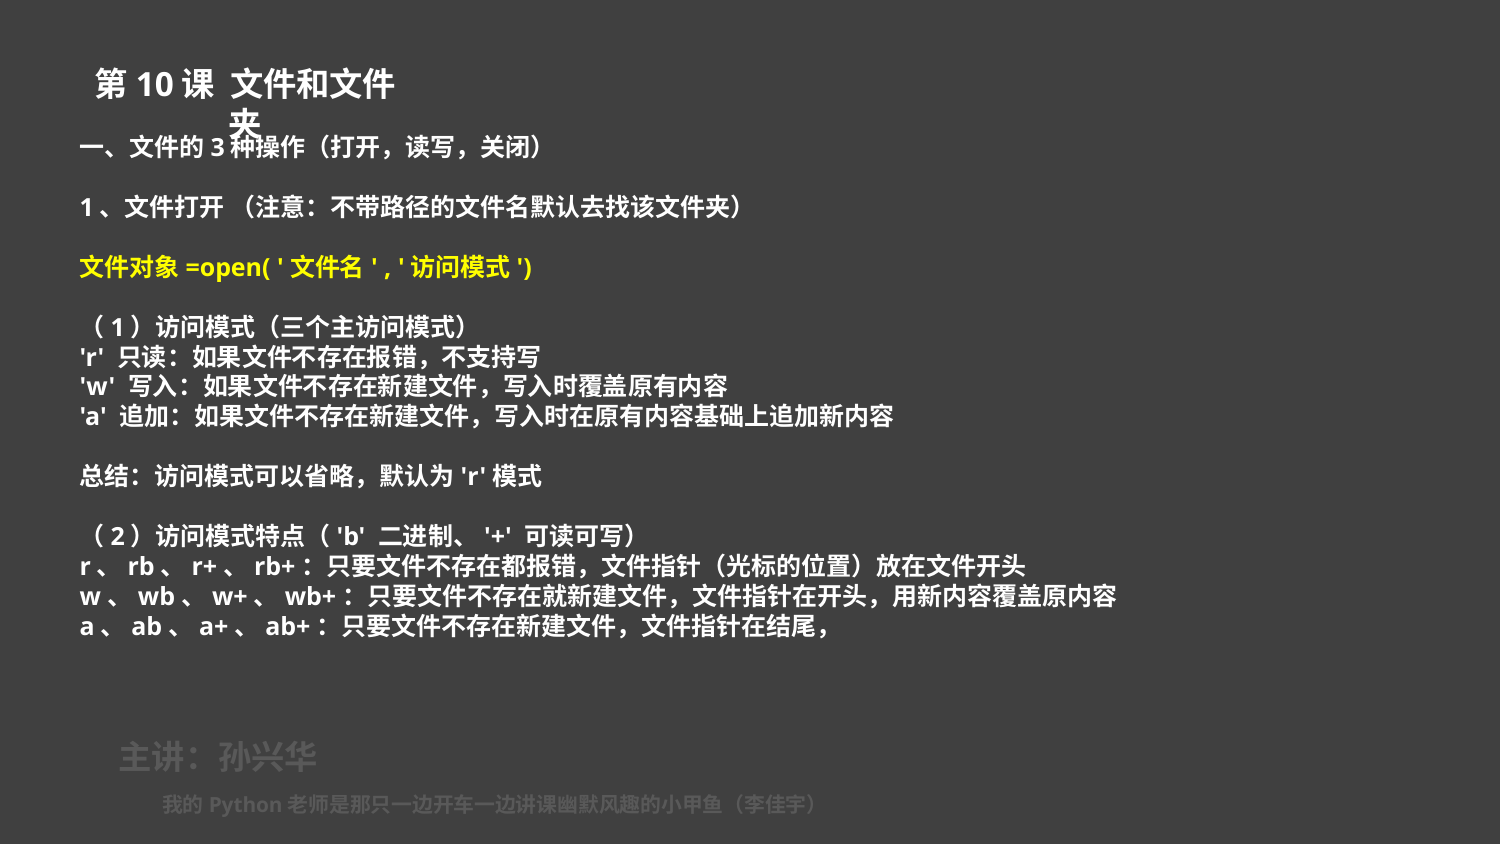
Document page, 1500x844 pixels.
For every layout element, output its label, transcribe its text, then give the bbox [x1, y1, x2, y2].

text_box 一、文件的3种操作（打开，读写，关闭） 1、文件打开 （注意：不带路径的文件名默认去找该文件夹） 文件对象=open( '文件名' , '访问模式') （1）访问模式（三个主访问模式） 'r' 只读：如果文件不存在报错，不支持写 'w' 写入：如果文件不存在新建文件，写入时覆盖原有内容 'a' 追加：如果文件不存在新建文件，写入时在原有内容基础上追加新内容 总结：访问模式可以省略，默认为'r'模式 （2）访问模式特点（'b' 二进制、'+' 可读可写） r、rb、r+、rb+：只要文件不存在都报错，文件指针（光标的位置）放在文件开头 w、wb、w+、wb+：只要文件不存在就新建文件，文件指针在开头，用新内容覆盖原内容 a、ab、a+、ab+：只要文件不存在新建文件，文件指针在结尾， [64, 124, 1388, 648]
text_box 第10课 文件和文件夹 [64, 55, 426, 112]
